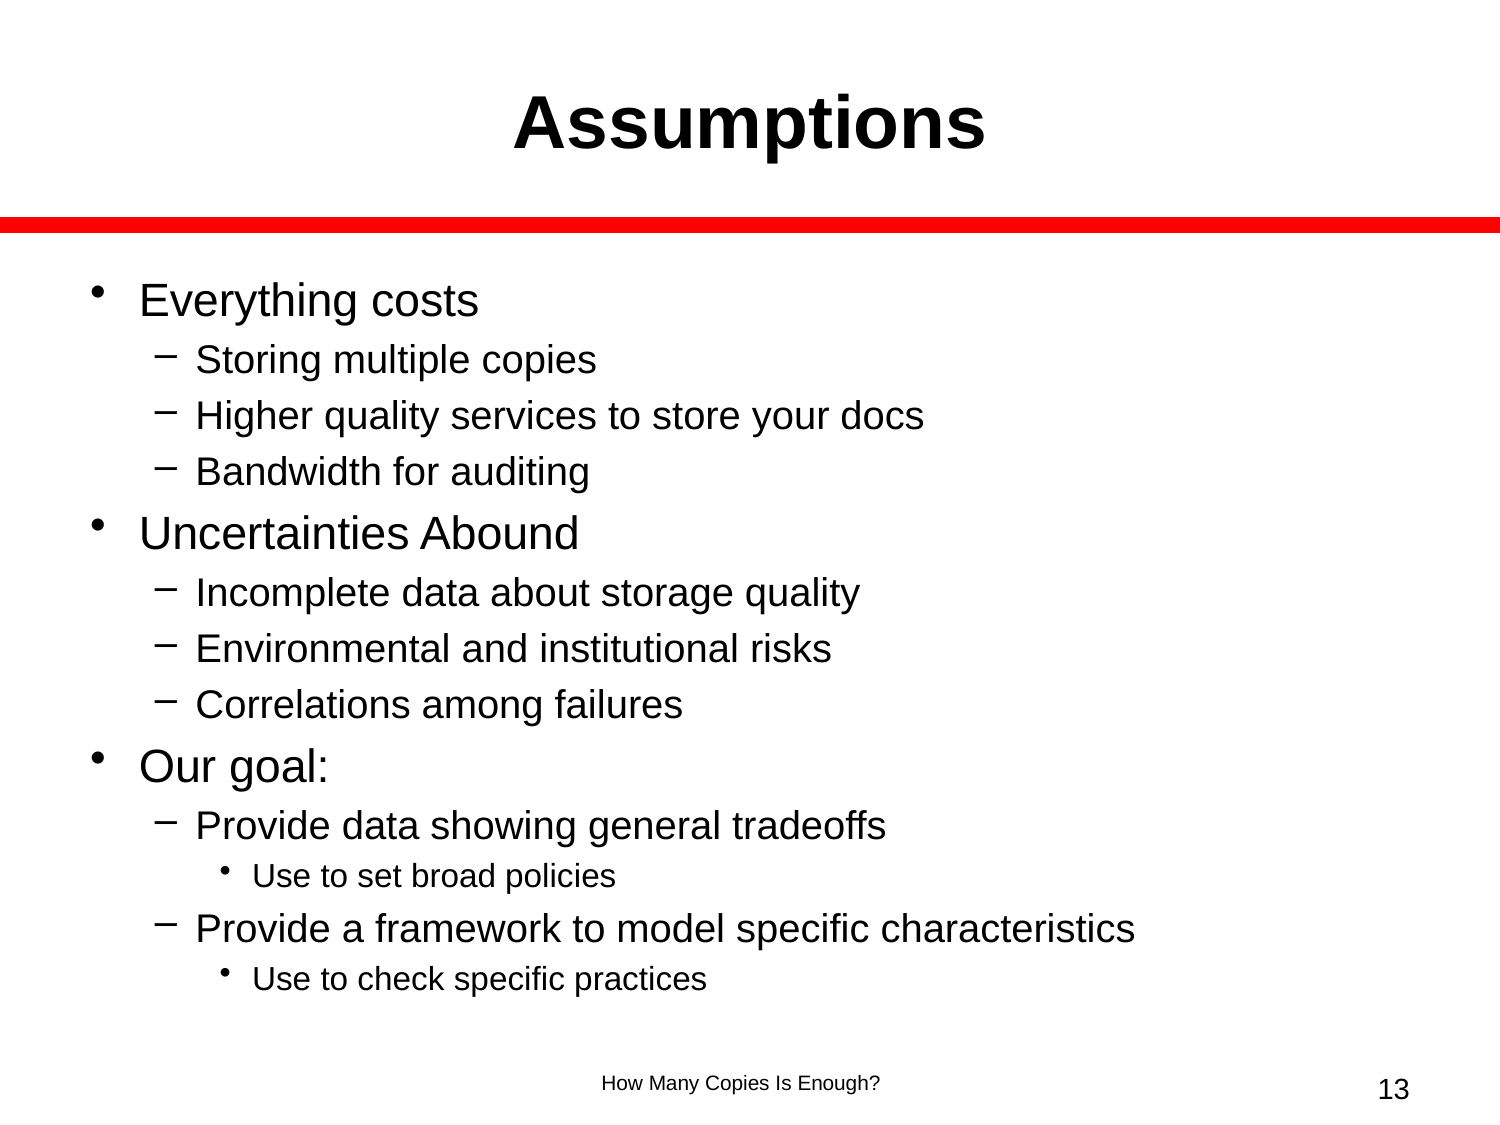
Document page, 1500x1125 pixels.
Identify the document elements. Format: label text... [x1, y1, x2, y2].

footer How Many Copies Is Enough? [450, 1062, 1038, 1103]
list Everything costs Storing multiple copies Higher quality services to store your docs Bandwidth for auditing Uncertainties Abound Incomplete data about storage quality Environmental and institutional risks Correlations among failures Our goal: Provide data showing general tradeoffs Use to set broad policies Provide a framework to model specific characteristics Use to check specific practices [75, 262, 1425, 1005]
title Assumptions [75, 24, 1425, 213]
slide_number 13 [1074, 1062, 1425, 1103]
